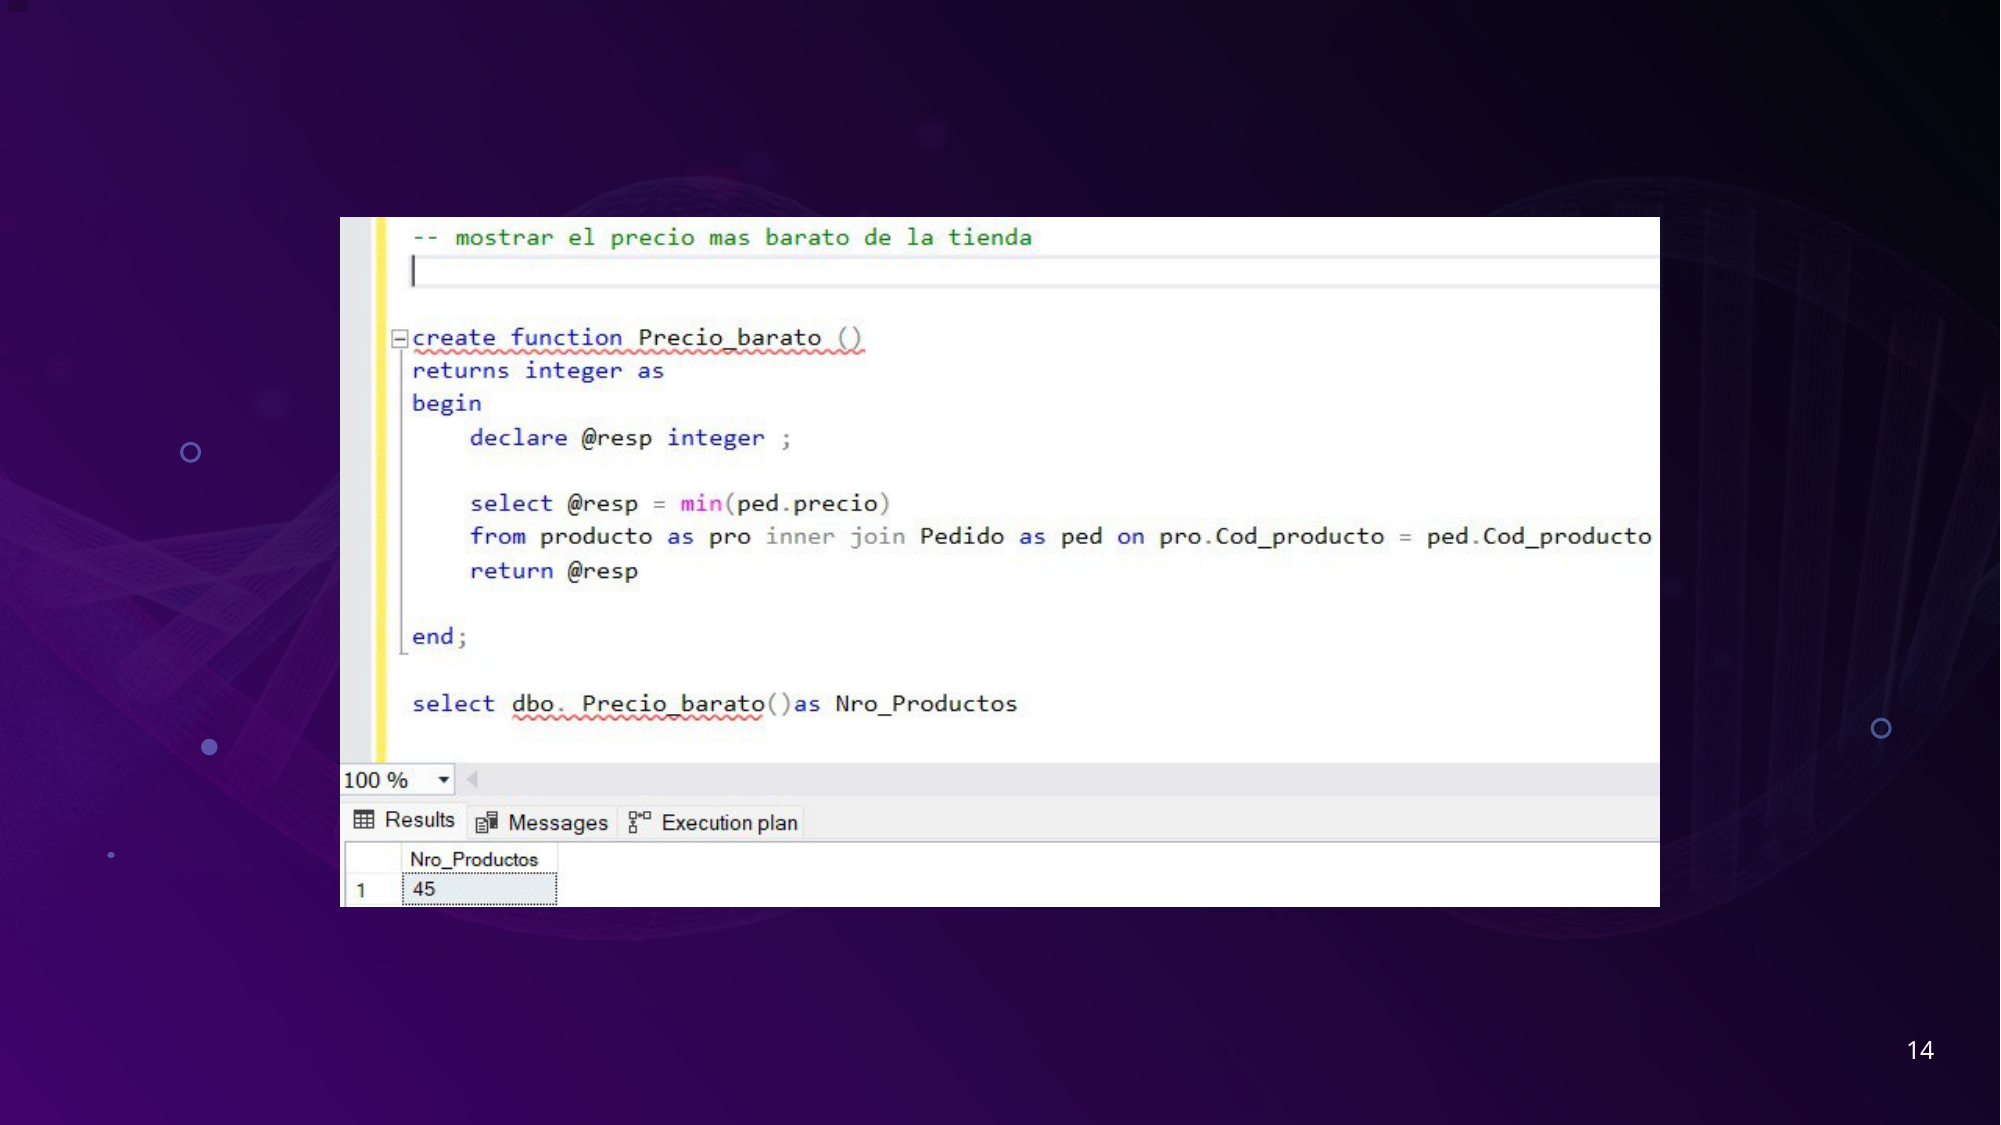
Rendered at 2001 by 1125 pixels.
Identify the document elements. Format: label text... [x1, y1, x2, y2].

slide_number 14 [1499, 1021, 1950, 1082]
picture [340, 217, 1660, 907]
